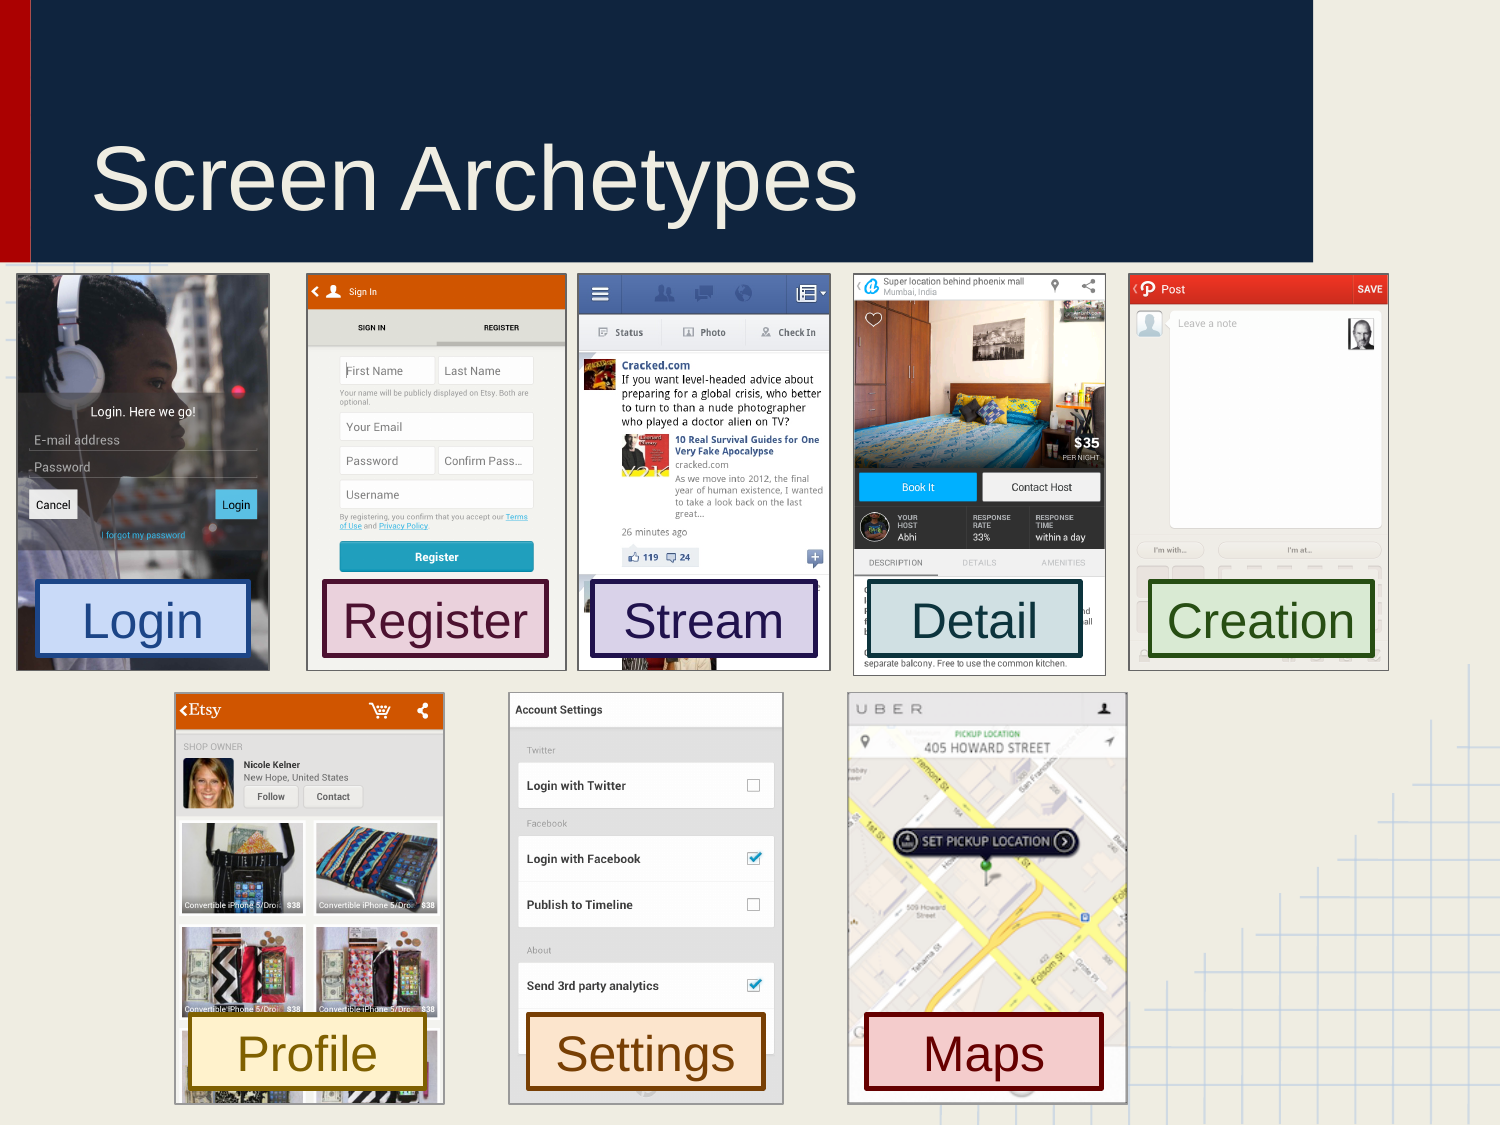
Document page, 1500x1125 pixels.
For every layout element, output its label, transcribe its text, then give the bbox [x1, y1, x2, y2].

picture [307, 274, 566, 671]
picture [578, 274, 830, 671]
picture [854, 274, 1105, 676]
picture [509, 693, 783, 1104]
picture [1129, 274, 1388, 671]
title Screen Archetypes [75, 22, 1276, 244]
picture [848, 693, 1128, 1104]
picture [175, 693, 444, 1104]
picture [17, 274, 269, 671]
